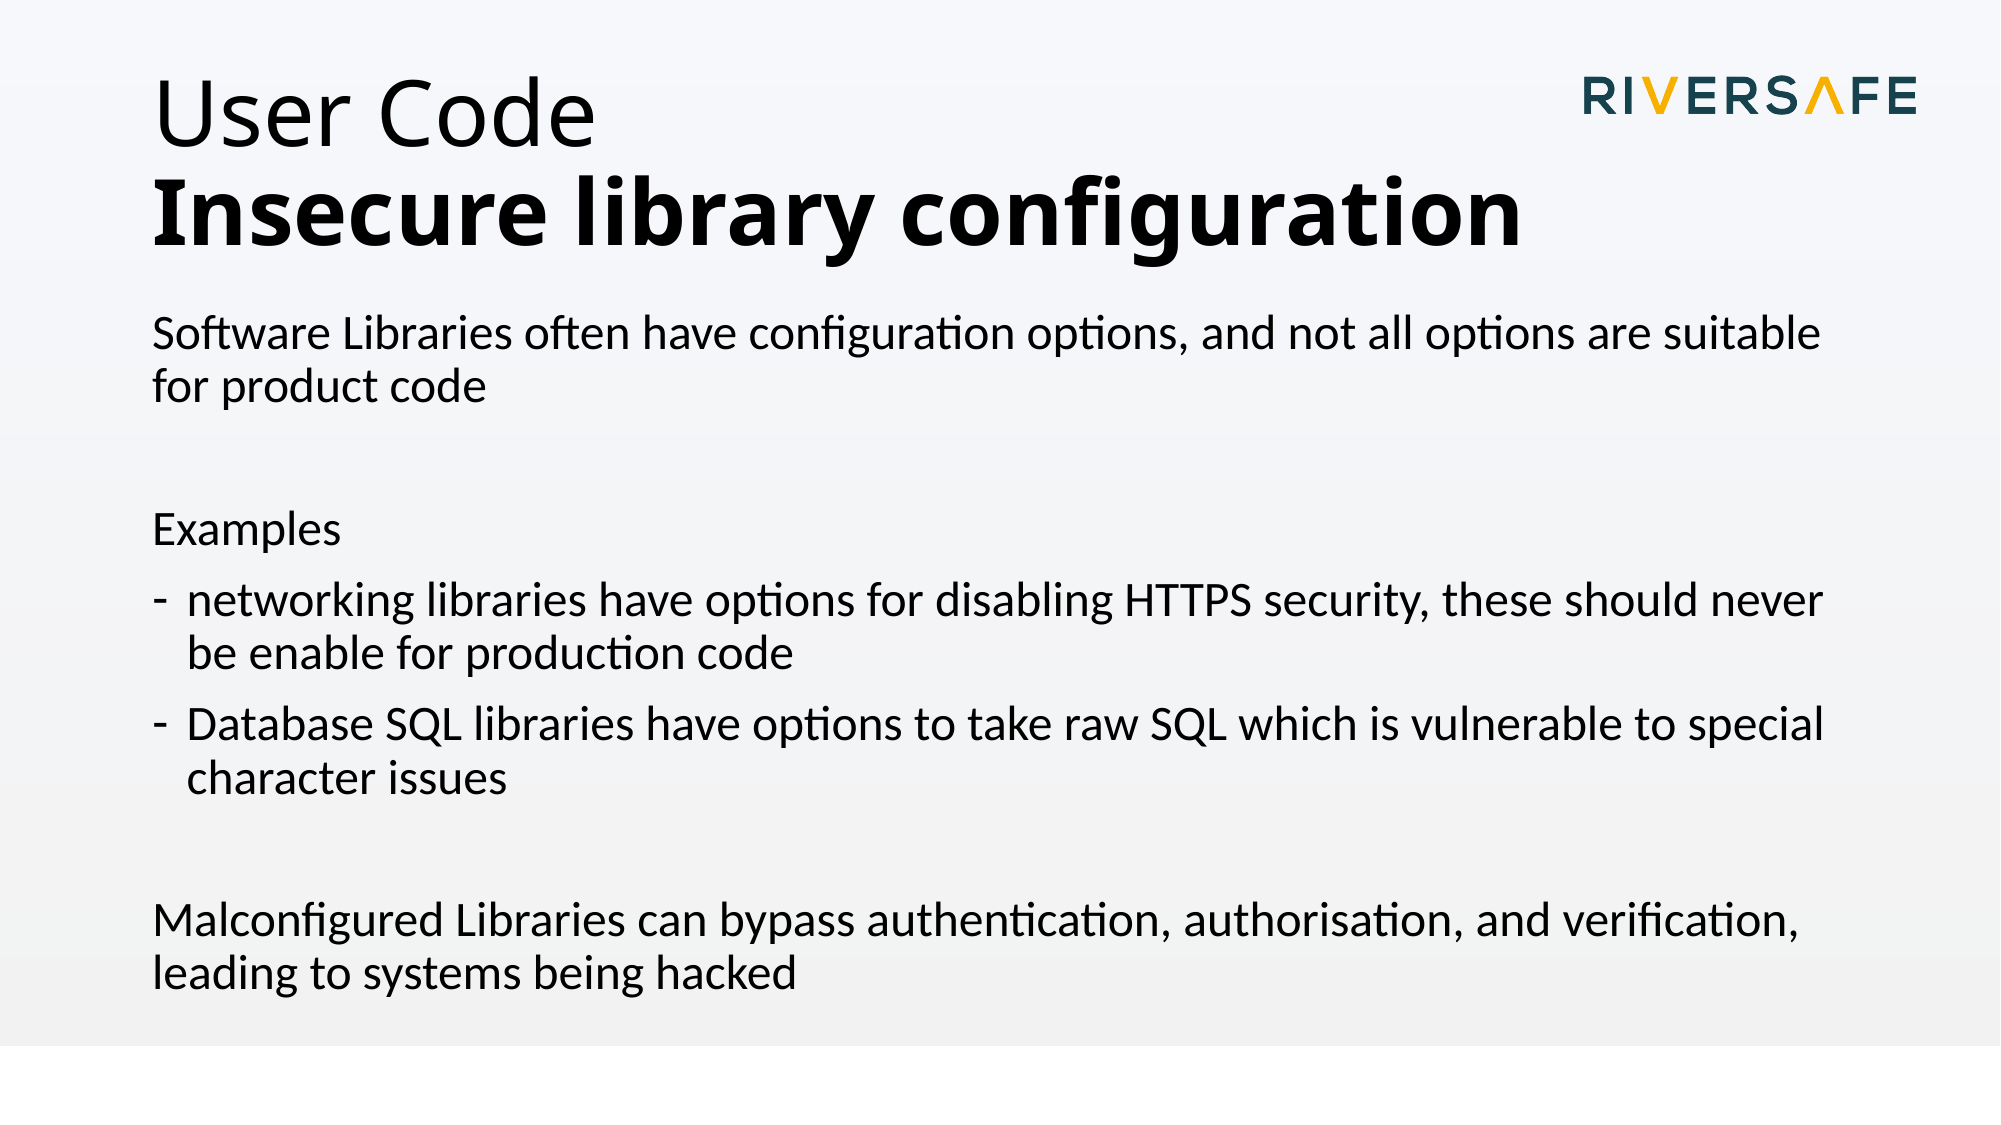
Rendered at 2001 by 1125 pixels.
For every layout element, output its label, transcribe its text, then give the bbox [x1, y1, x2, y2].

picture [1863, 75, 1916, 115]
text_box Software Libraries often have configuration options, and not all options are suitable for product code Examples networking libraries have options for disabling HTTPS security, these should never be enable for production code Database SQL libraries have options to take raw SQL which is vulnerable to special character issues Malconfigured Libraries can bypass authentication, authorisation, and verification, leading to systems being hacked [137, 299, 1863, 1014]
title User Code Insecure library configuration [137, 59, 1863, 278]
